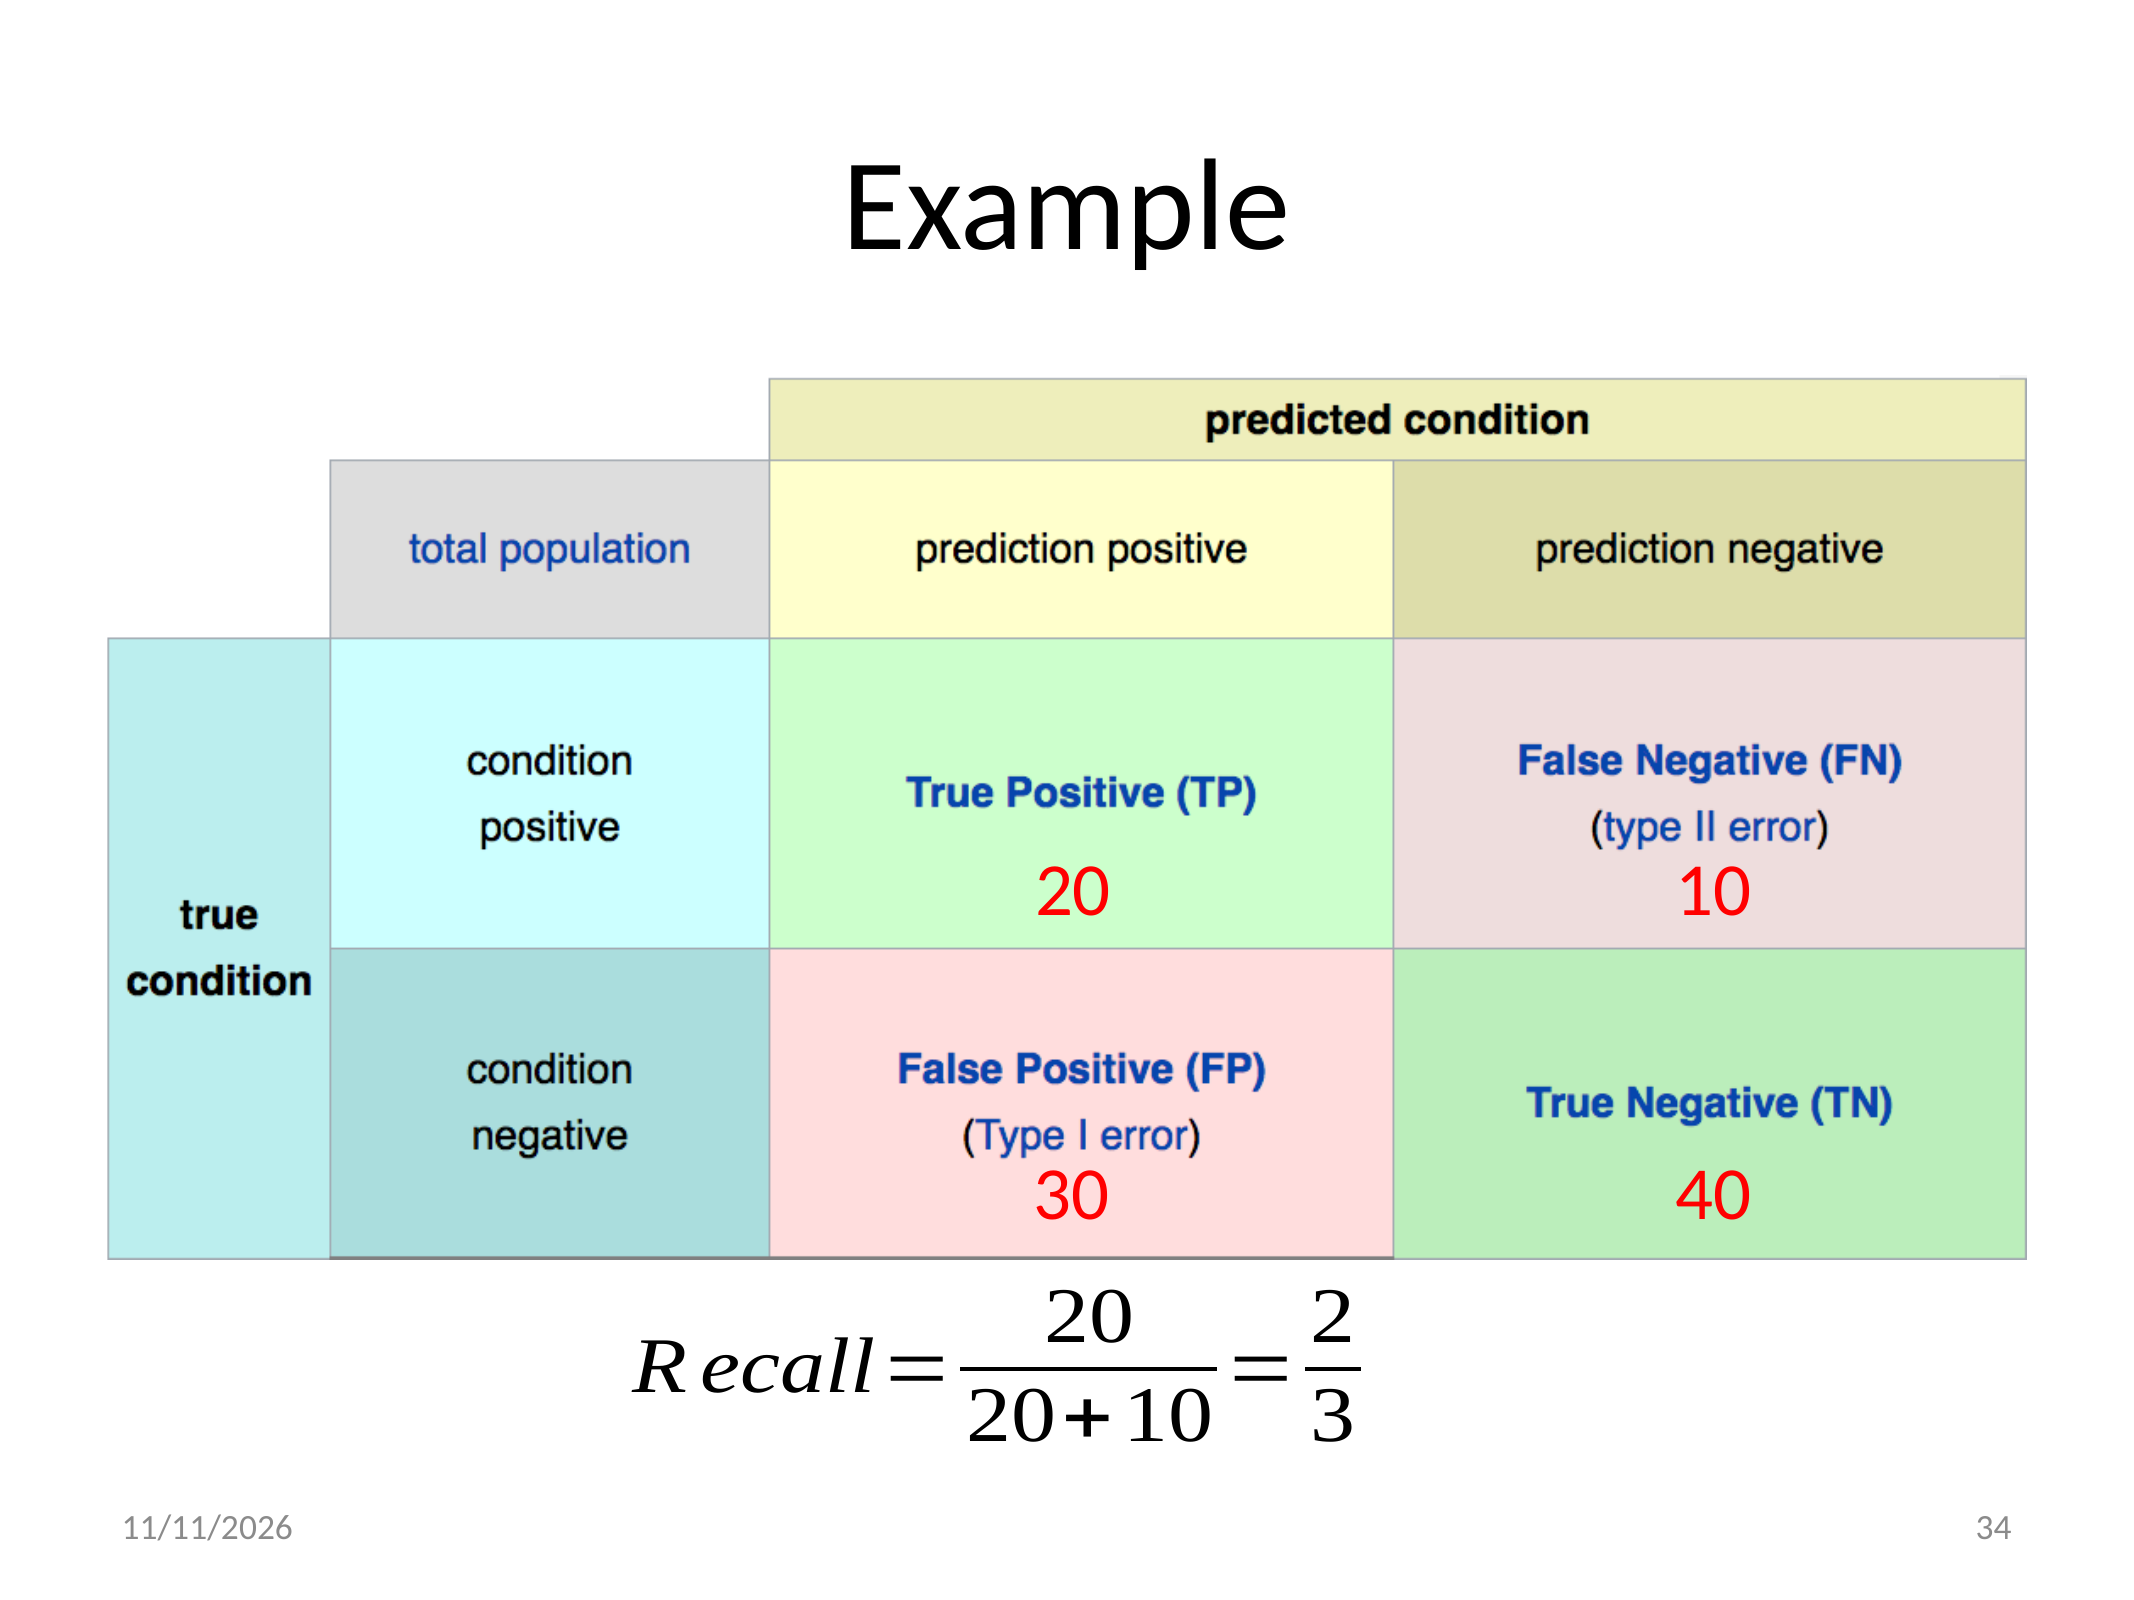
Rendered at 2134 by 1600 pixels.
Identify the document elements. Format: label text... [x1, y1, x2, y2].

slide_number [106, 1482, 605, 1569]
slide_number 34 [1528, 1482, 2027, 1569]
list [106, 374, 2027, 1260]
title Example [106, 64, 2027, 331]
